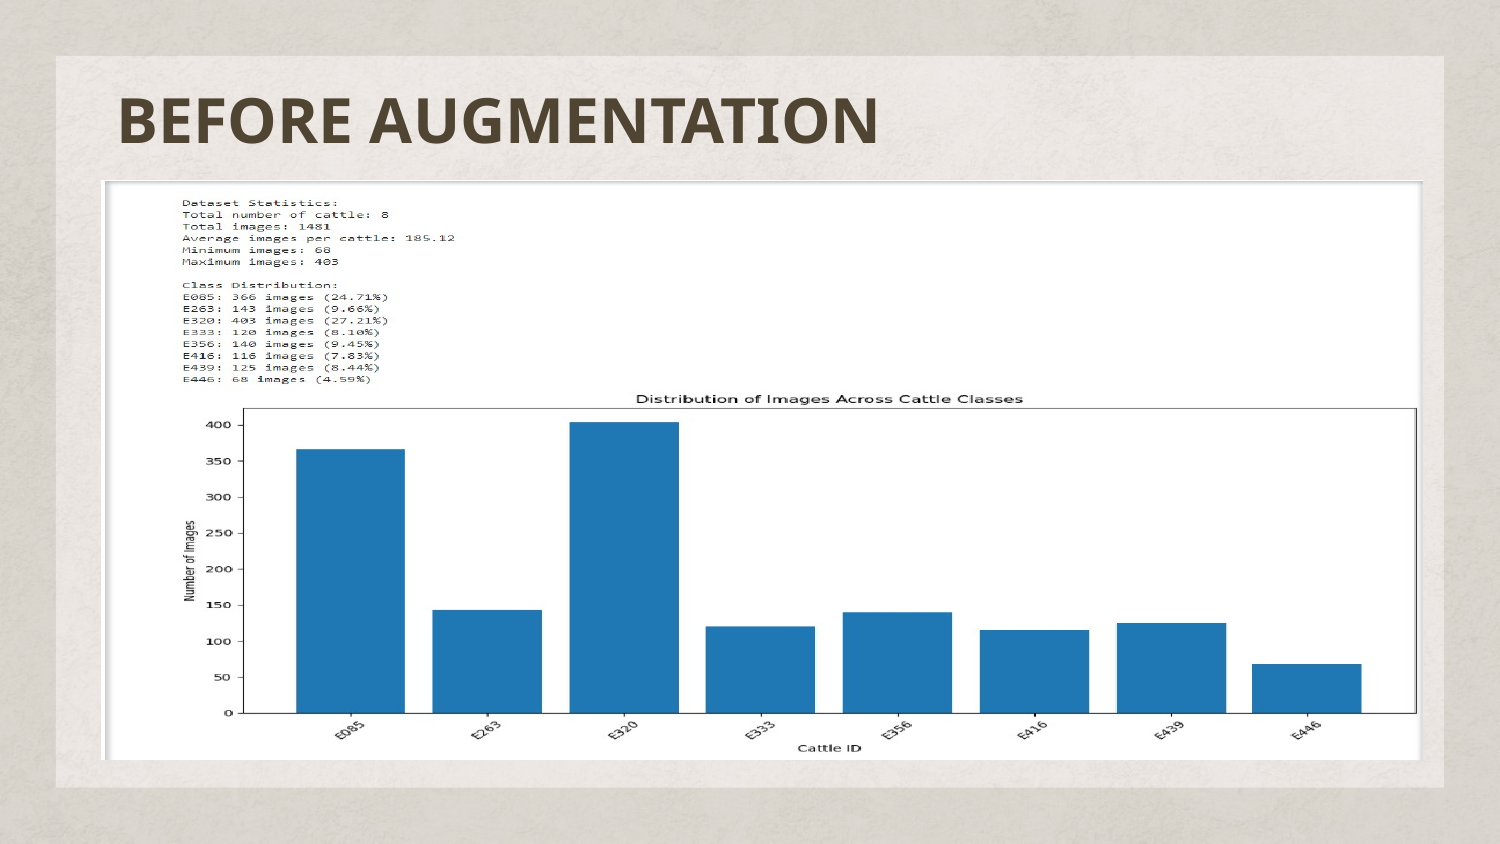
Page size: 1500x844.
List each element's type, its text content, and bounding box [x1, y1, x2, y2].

title BEFORE AUGMENTATION [101, 65, 1366, 160]
picture [101, 180, 1423, 760]
